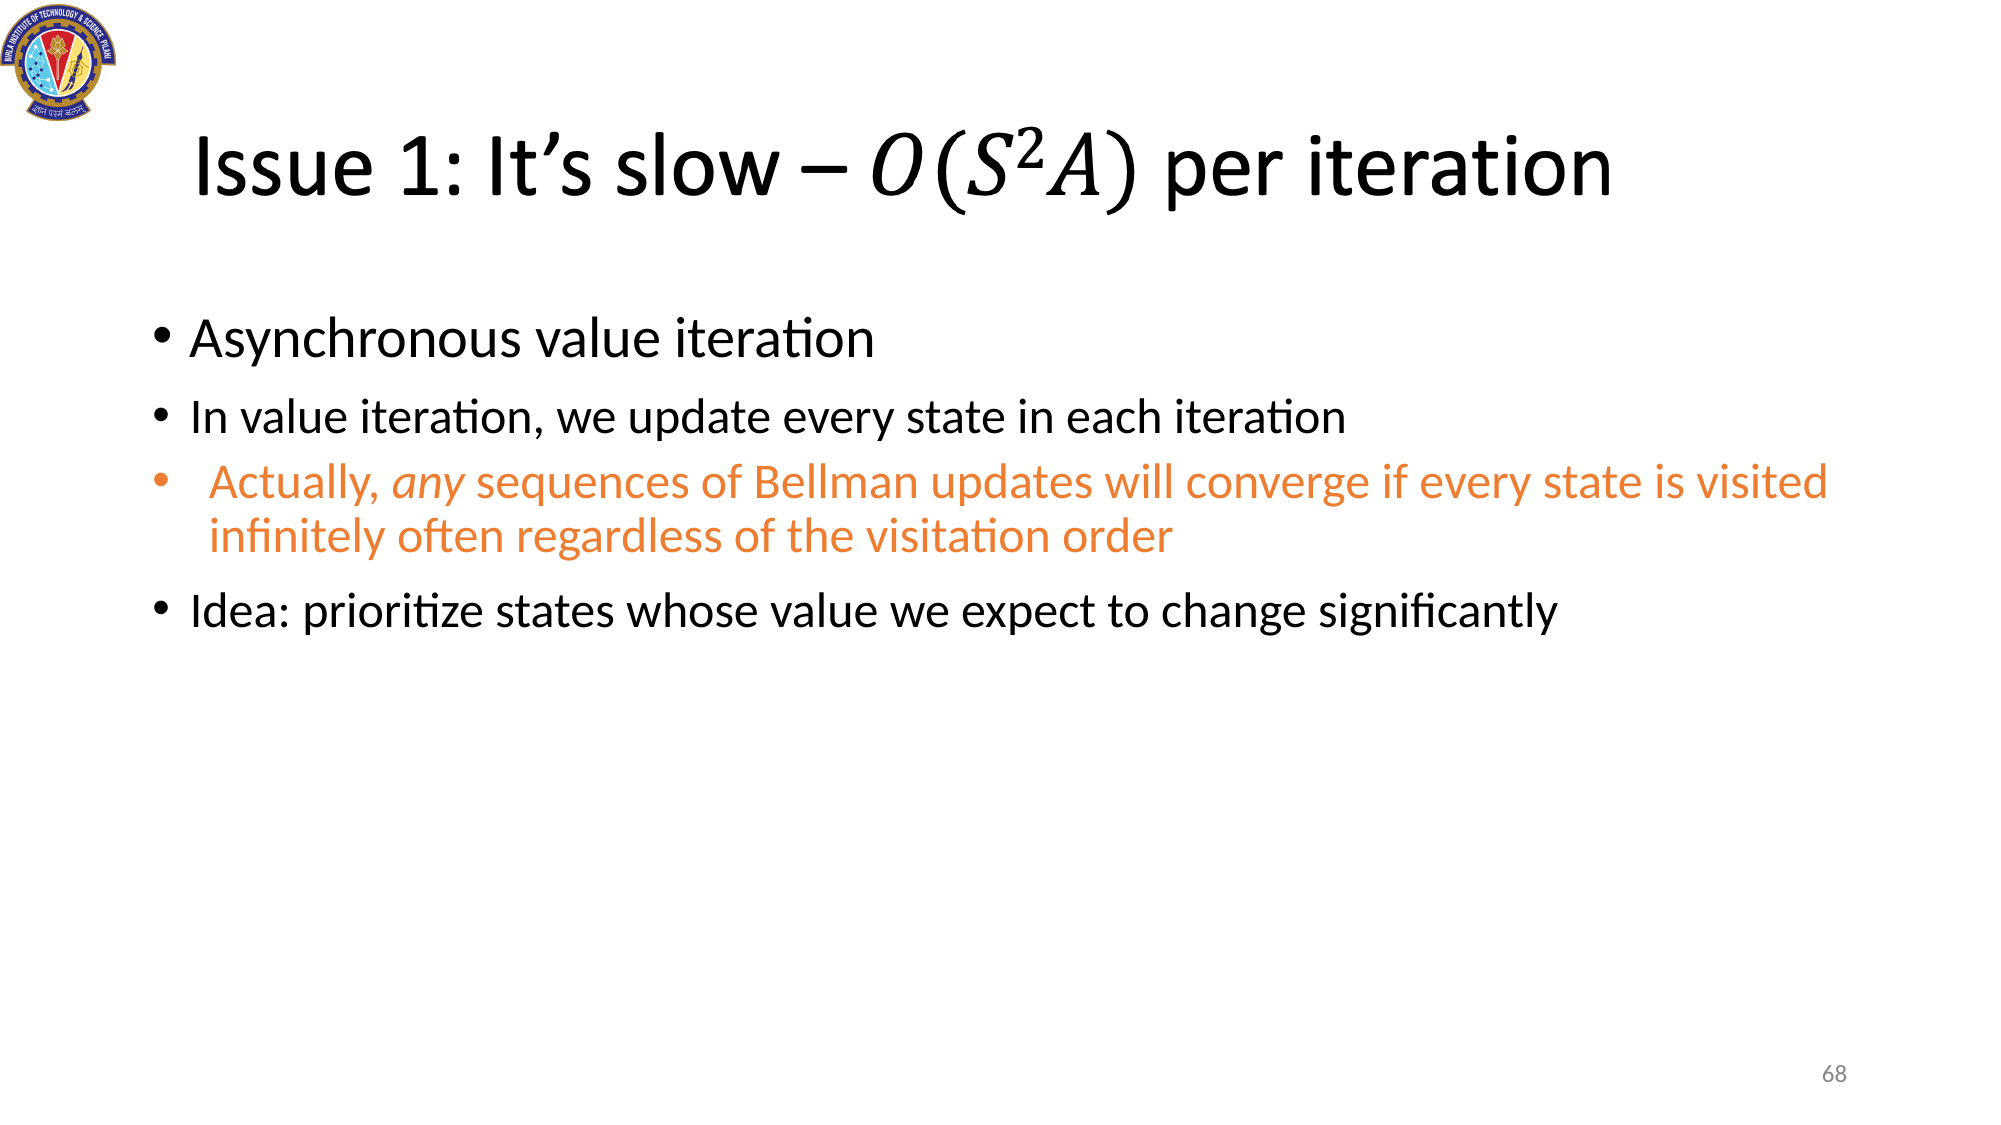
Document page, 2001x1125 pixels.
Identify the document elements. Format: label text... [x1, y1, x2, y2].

slide_number 68 [1412, 1042, 1863, 1103]
picture [0, 4, 116, 121]
title [137, 59, 1863, 278]
list Asynchronous value iteration In value iteration, we update every state in each iteration Actually, any sequences of Bellman updates will converge if every state is visited infinitely often regardless of the visitation order Idea: prioritize states whose value we expect to change significantly [137, 299, 1863, 1014]
